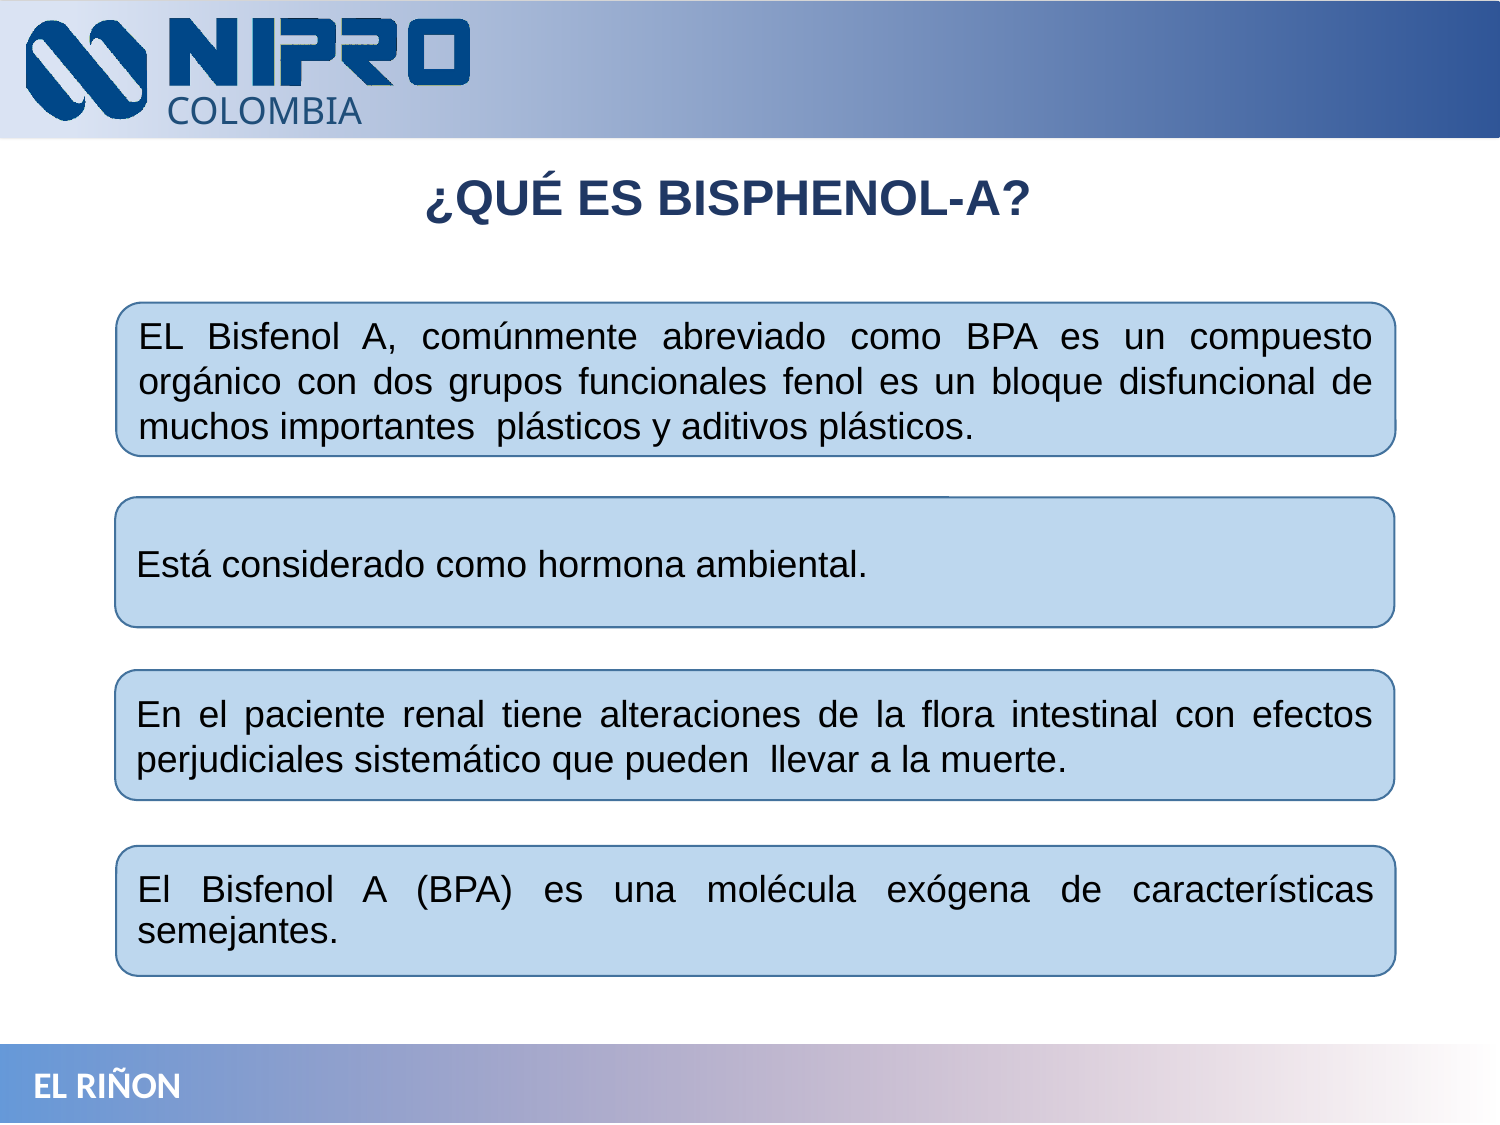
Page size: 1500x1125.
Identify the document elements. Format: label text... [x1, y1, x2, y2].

text_box COLOMBIA [151, 121, 388, 140]
text_box El Bisfenol A (BPA) es una molécula exógena de características semejantes. [115, 844, 1397, 977]
picture [26, 18, 470, 121]
text_box Está considerado como hormona ambiental. [114, 496, 1396, 629]
text_box [0, 1043, 1500, 1124]
text_box EL RIÑON [18, 1053, 1191, 1114]
text_box [0, 0, 1500, 138]
text_box EL Bisfenol A, comúnmente abreviado como BPA es un compuesto orgánico con dos grupos funcionales fenol es un bloque disfuncional de muchos importantes plásticos y aditivos plásticos. [115, 301, 1397, 458]
text_box En el paciente renal tiene alteraciones de la flora intestinal con efectos perjudiciales sistemático que pueden llevar a la muerte. [114, 669, 1396, 802]
title ¿QUÉ ES BISPHENOL-A? [264, 148, 1193, 250]
